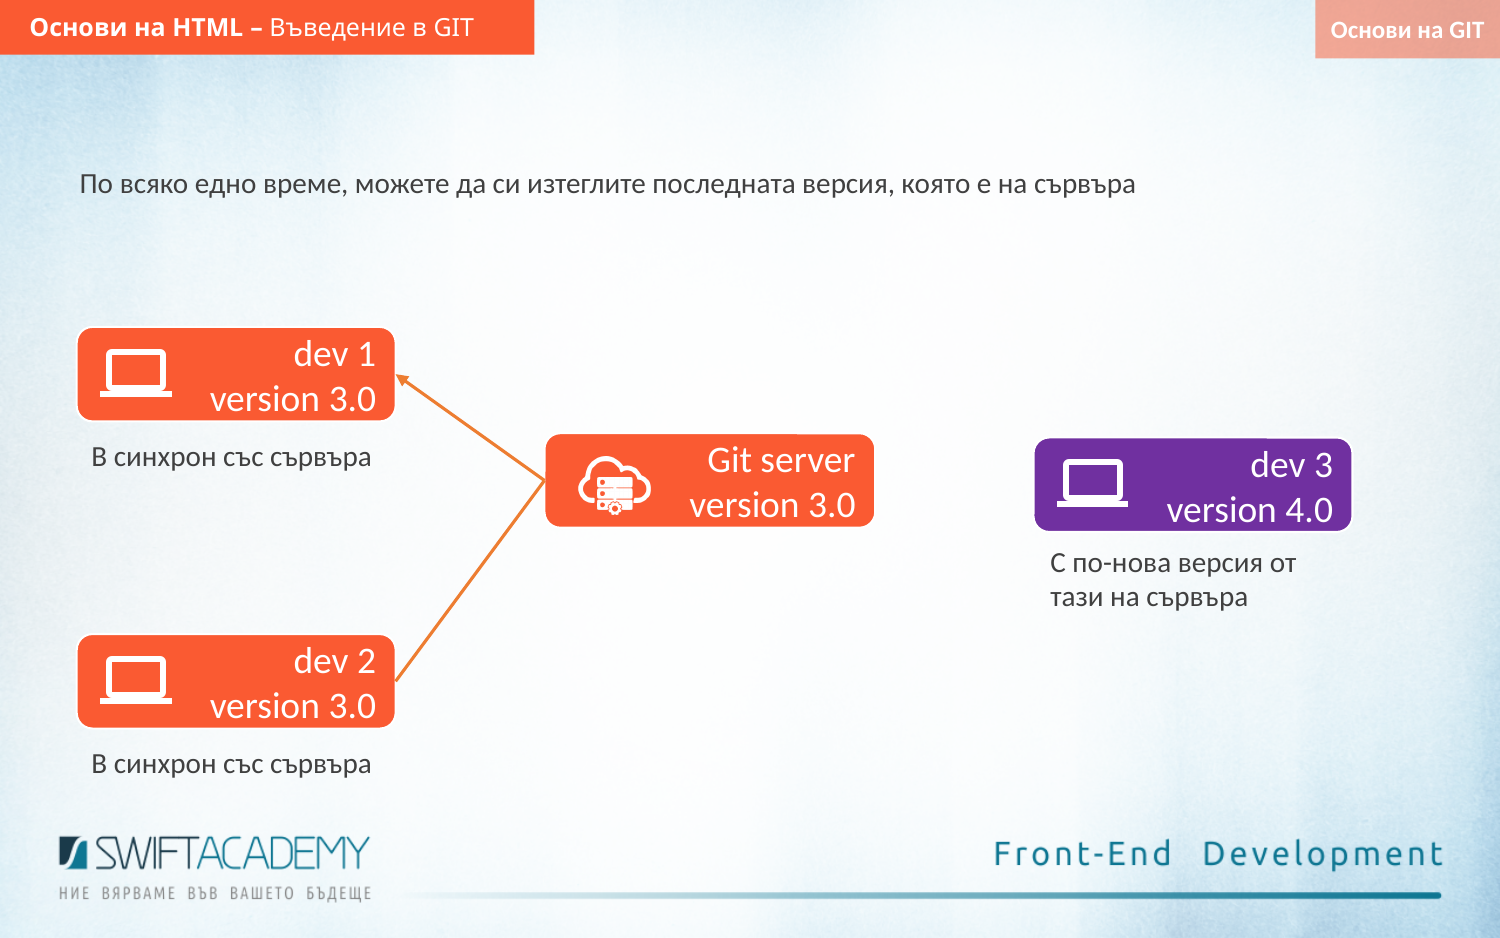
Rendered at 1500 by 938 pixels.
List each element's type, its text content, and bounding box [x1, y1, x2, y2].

text_box Основи на GIT [1315, 6, 1500, 52]
text_box [0, 0, 535, 56]
text_box Основи на HTML – Въведение в GIT [14, 4, 550, 49]
text_box dev 3 version 4.0 [1032, 436, 1354, 534]
text_box С по-нова версия от тази на сървъра [1035, 535, 1367, 621]
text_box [395, 480, 545, 682]
text_box По всяко едно време, можете да си изтеглите последната версия, която е на сървъра [64, 156, 1459, 207]
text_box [395, 374, 545, 480]
picture [0, 0, 1500, 938]
text_box dev 1 version 3.0 [75, 325, 397, 423]
text_box Git server version 3.0 [545, 432, 877, 529]
text_box В синхрон със сървъра [76, 737, 408, 787]
text_box В синхрон със сървъра [76, 429, 395, 480]
text_box [1314, 0, 1500, 59]
text_box dev 2 version 3.0 [75, 632, 397, 730]
